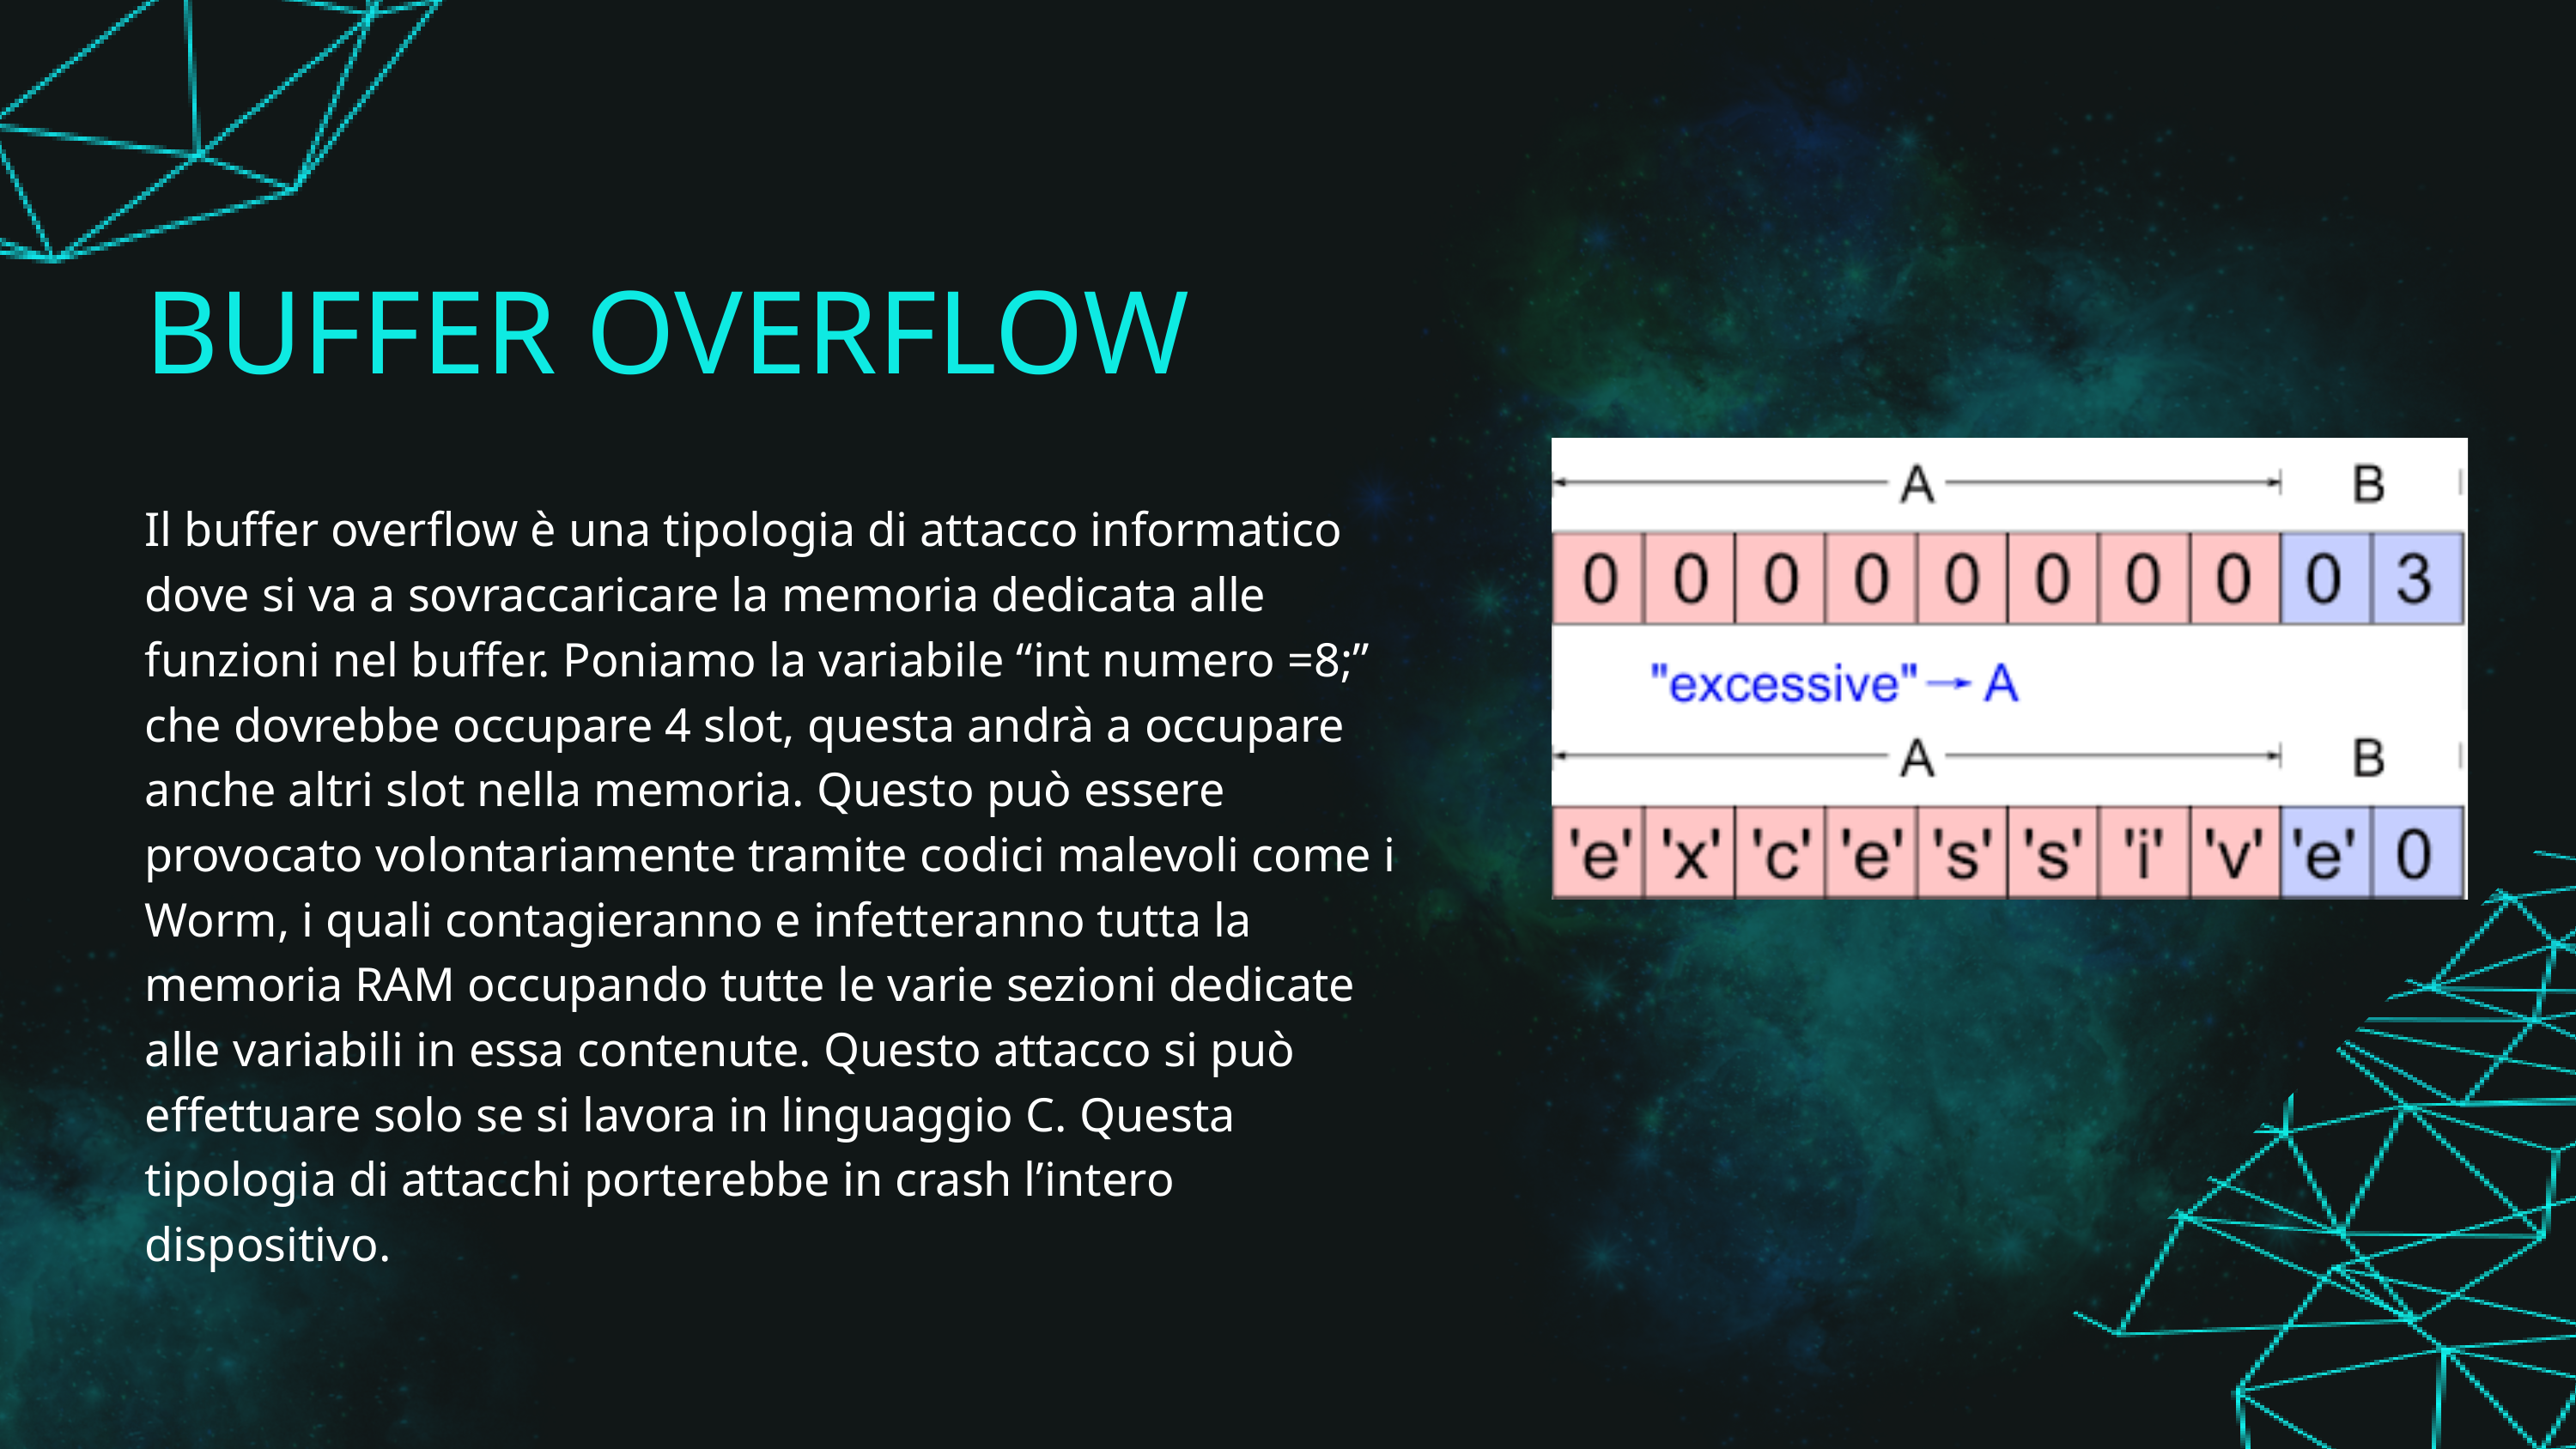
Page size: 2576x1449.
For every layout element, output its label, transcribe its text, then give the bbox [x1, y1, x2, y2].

text_box [1212, 0, 2576, 1449]
text_box [0, 738, 609, 1449]
text_box Il buffer overflow è una tipologia di attacco informatico dove si va a sovraccaricare la memoria dedicata alle funzioni nel buffer. Poniamo la variabile “int numero =8;” che dovrebbe occupare 4 slot, questa andrà a occupare anche altri slot nella memoria. Questo può essere provocato volontariamente tramite codici malevoli come i Worm, i quali contagieranno e infetteranno tutta la memoria RAM occupando tutte le varie sezioni dedicate alle variabili in essa contenute. Questo attacco si può effettuare solo se si lavora in linguaggio C. Questa tipologia di attacchi porterebbe in crash l’intero dispositivo. [144, 491, 1409, 1271]
text_box BUFFER OVERFLOW [144, 270, 1322, 397]
text_box [1936, 818, 2576, 1449]
text_box [1552, 438, 2469, 900]
text_box [0, 0, 455, 264]
